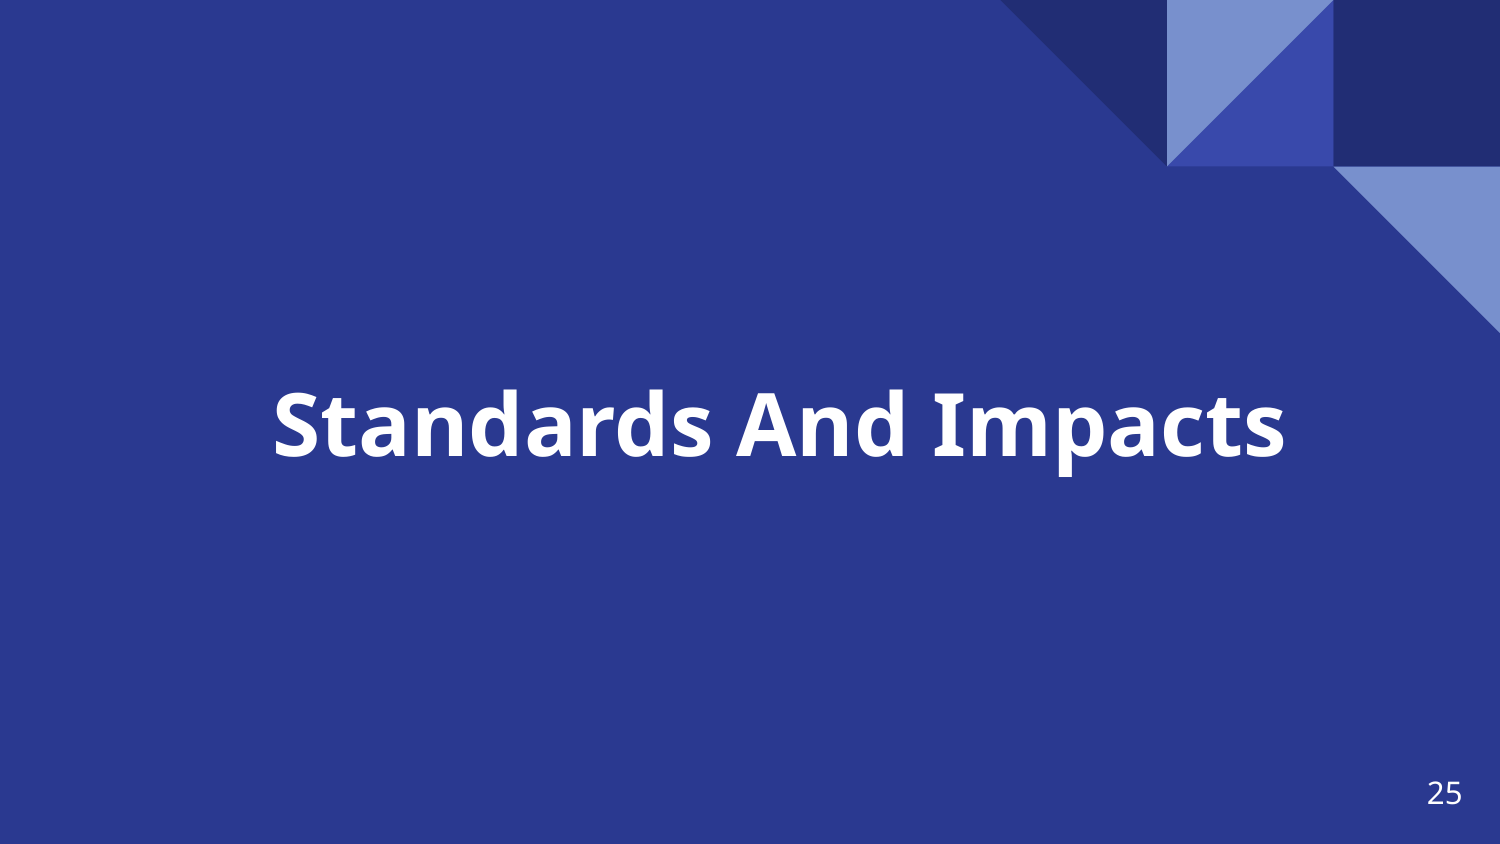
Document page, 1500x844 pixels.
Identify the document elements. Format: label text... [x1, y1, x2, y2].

text_box [1197, 12, 1484, 148]
slide_number ‹#› [1387, 762, 1478, 828]
title Standards And Impacts [98, 353, 1447, 491]
